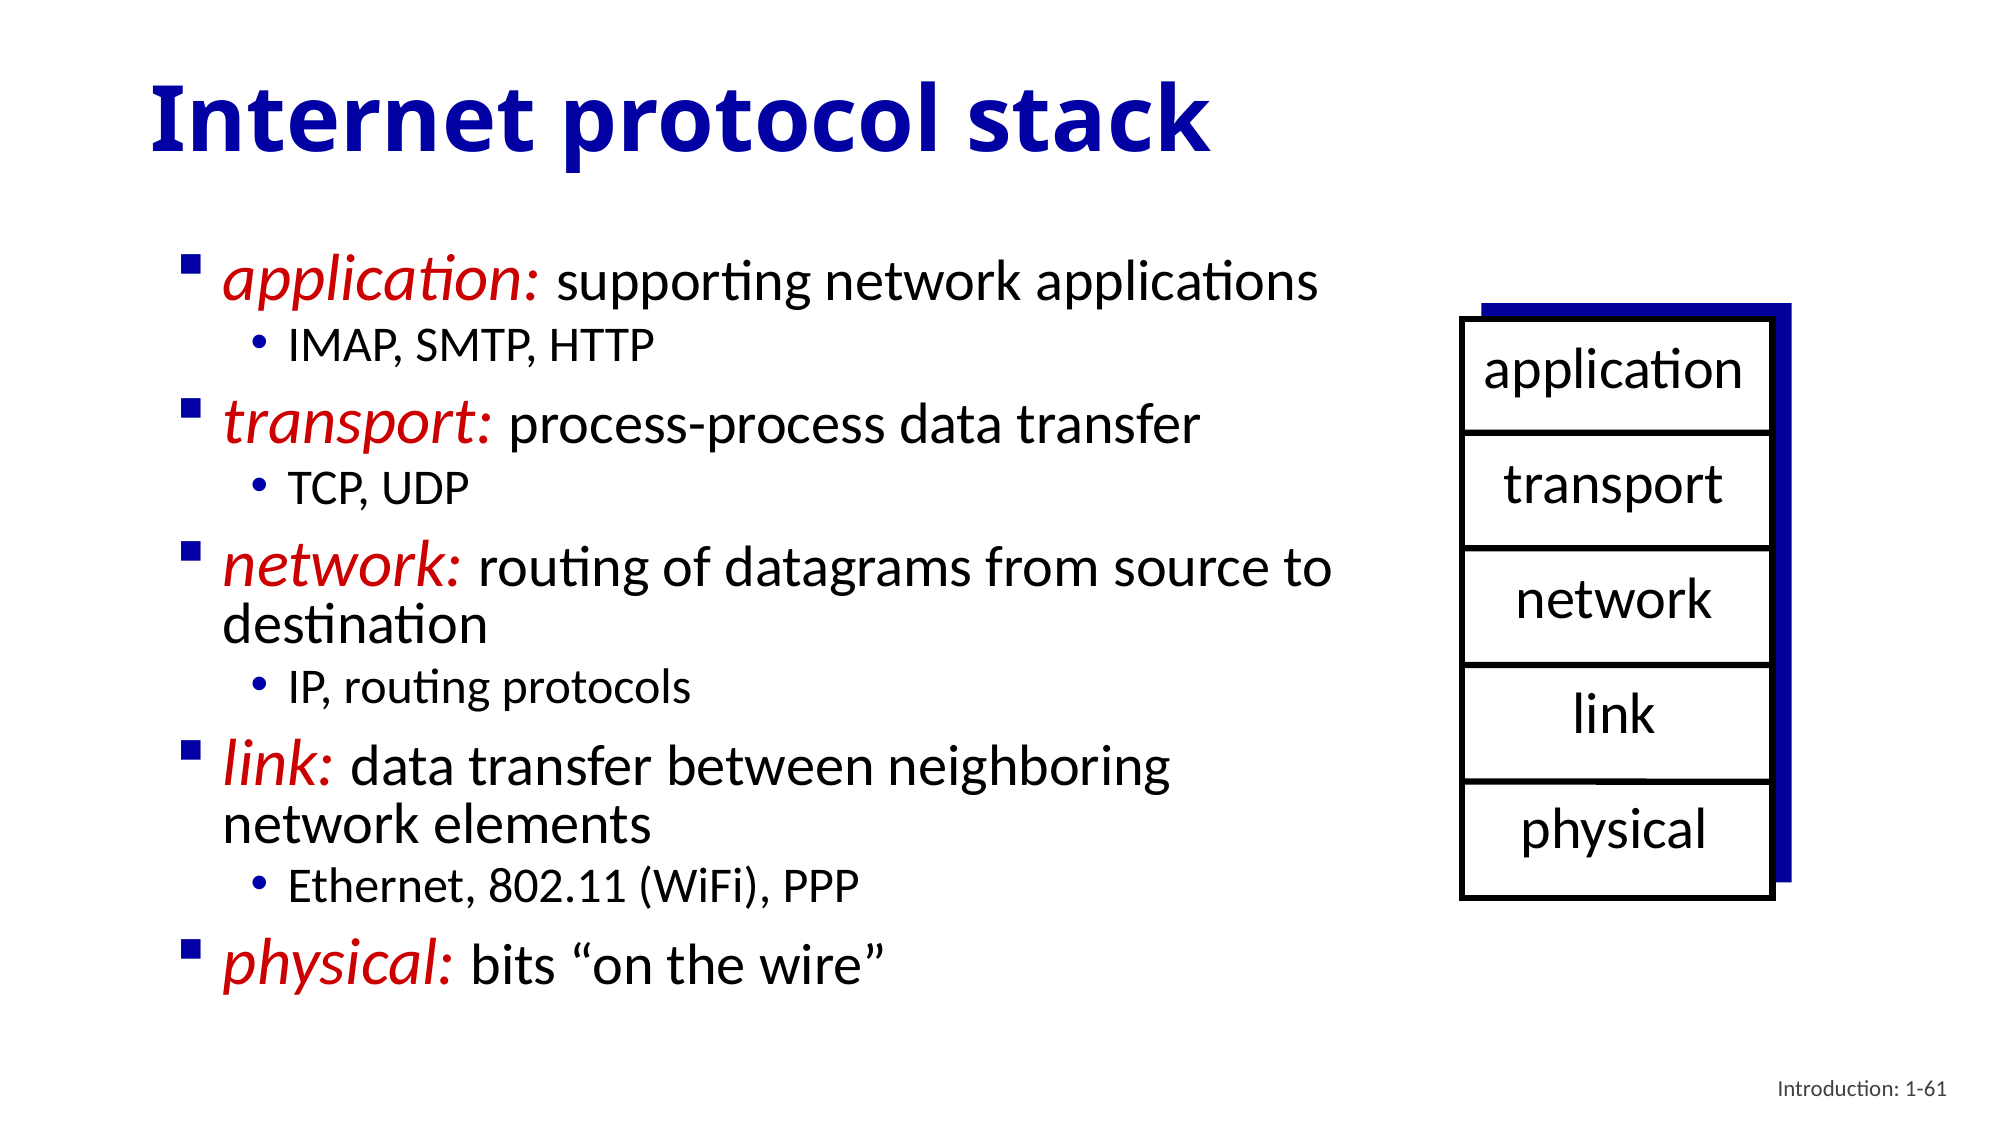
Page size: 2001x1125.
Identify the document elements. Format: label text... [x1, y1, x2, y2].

text_box application: supporting network applications IMAP, SMTP, HTTP transport: process-process data transfer TCP, UDP network: routing of datagrams from source to destination IP, routing protocols link: data transfer between neighboring network elements Ethernet, 802.11 (WiFi), PPP physical: bits “on the wire” [160, 241, 1370, 1049]
slide_number Introduction: 1-61 [1512, 1056, 1963, 1117]
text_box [1460, 303, 1792, 899]
title Internet protocol stack [135, 47, 1861, 195]
